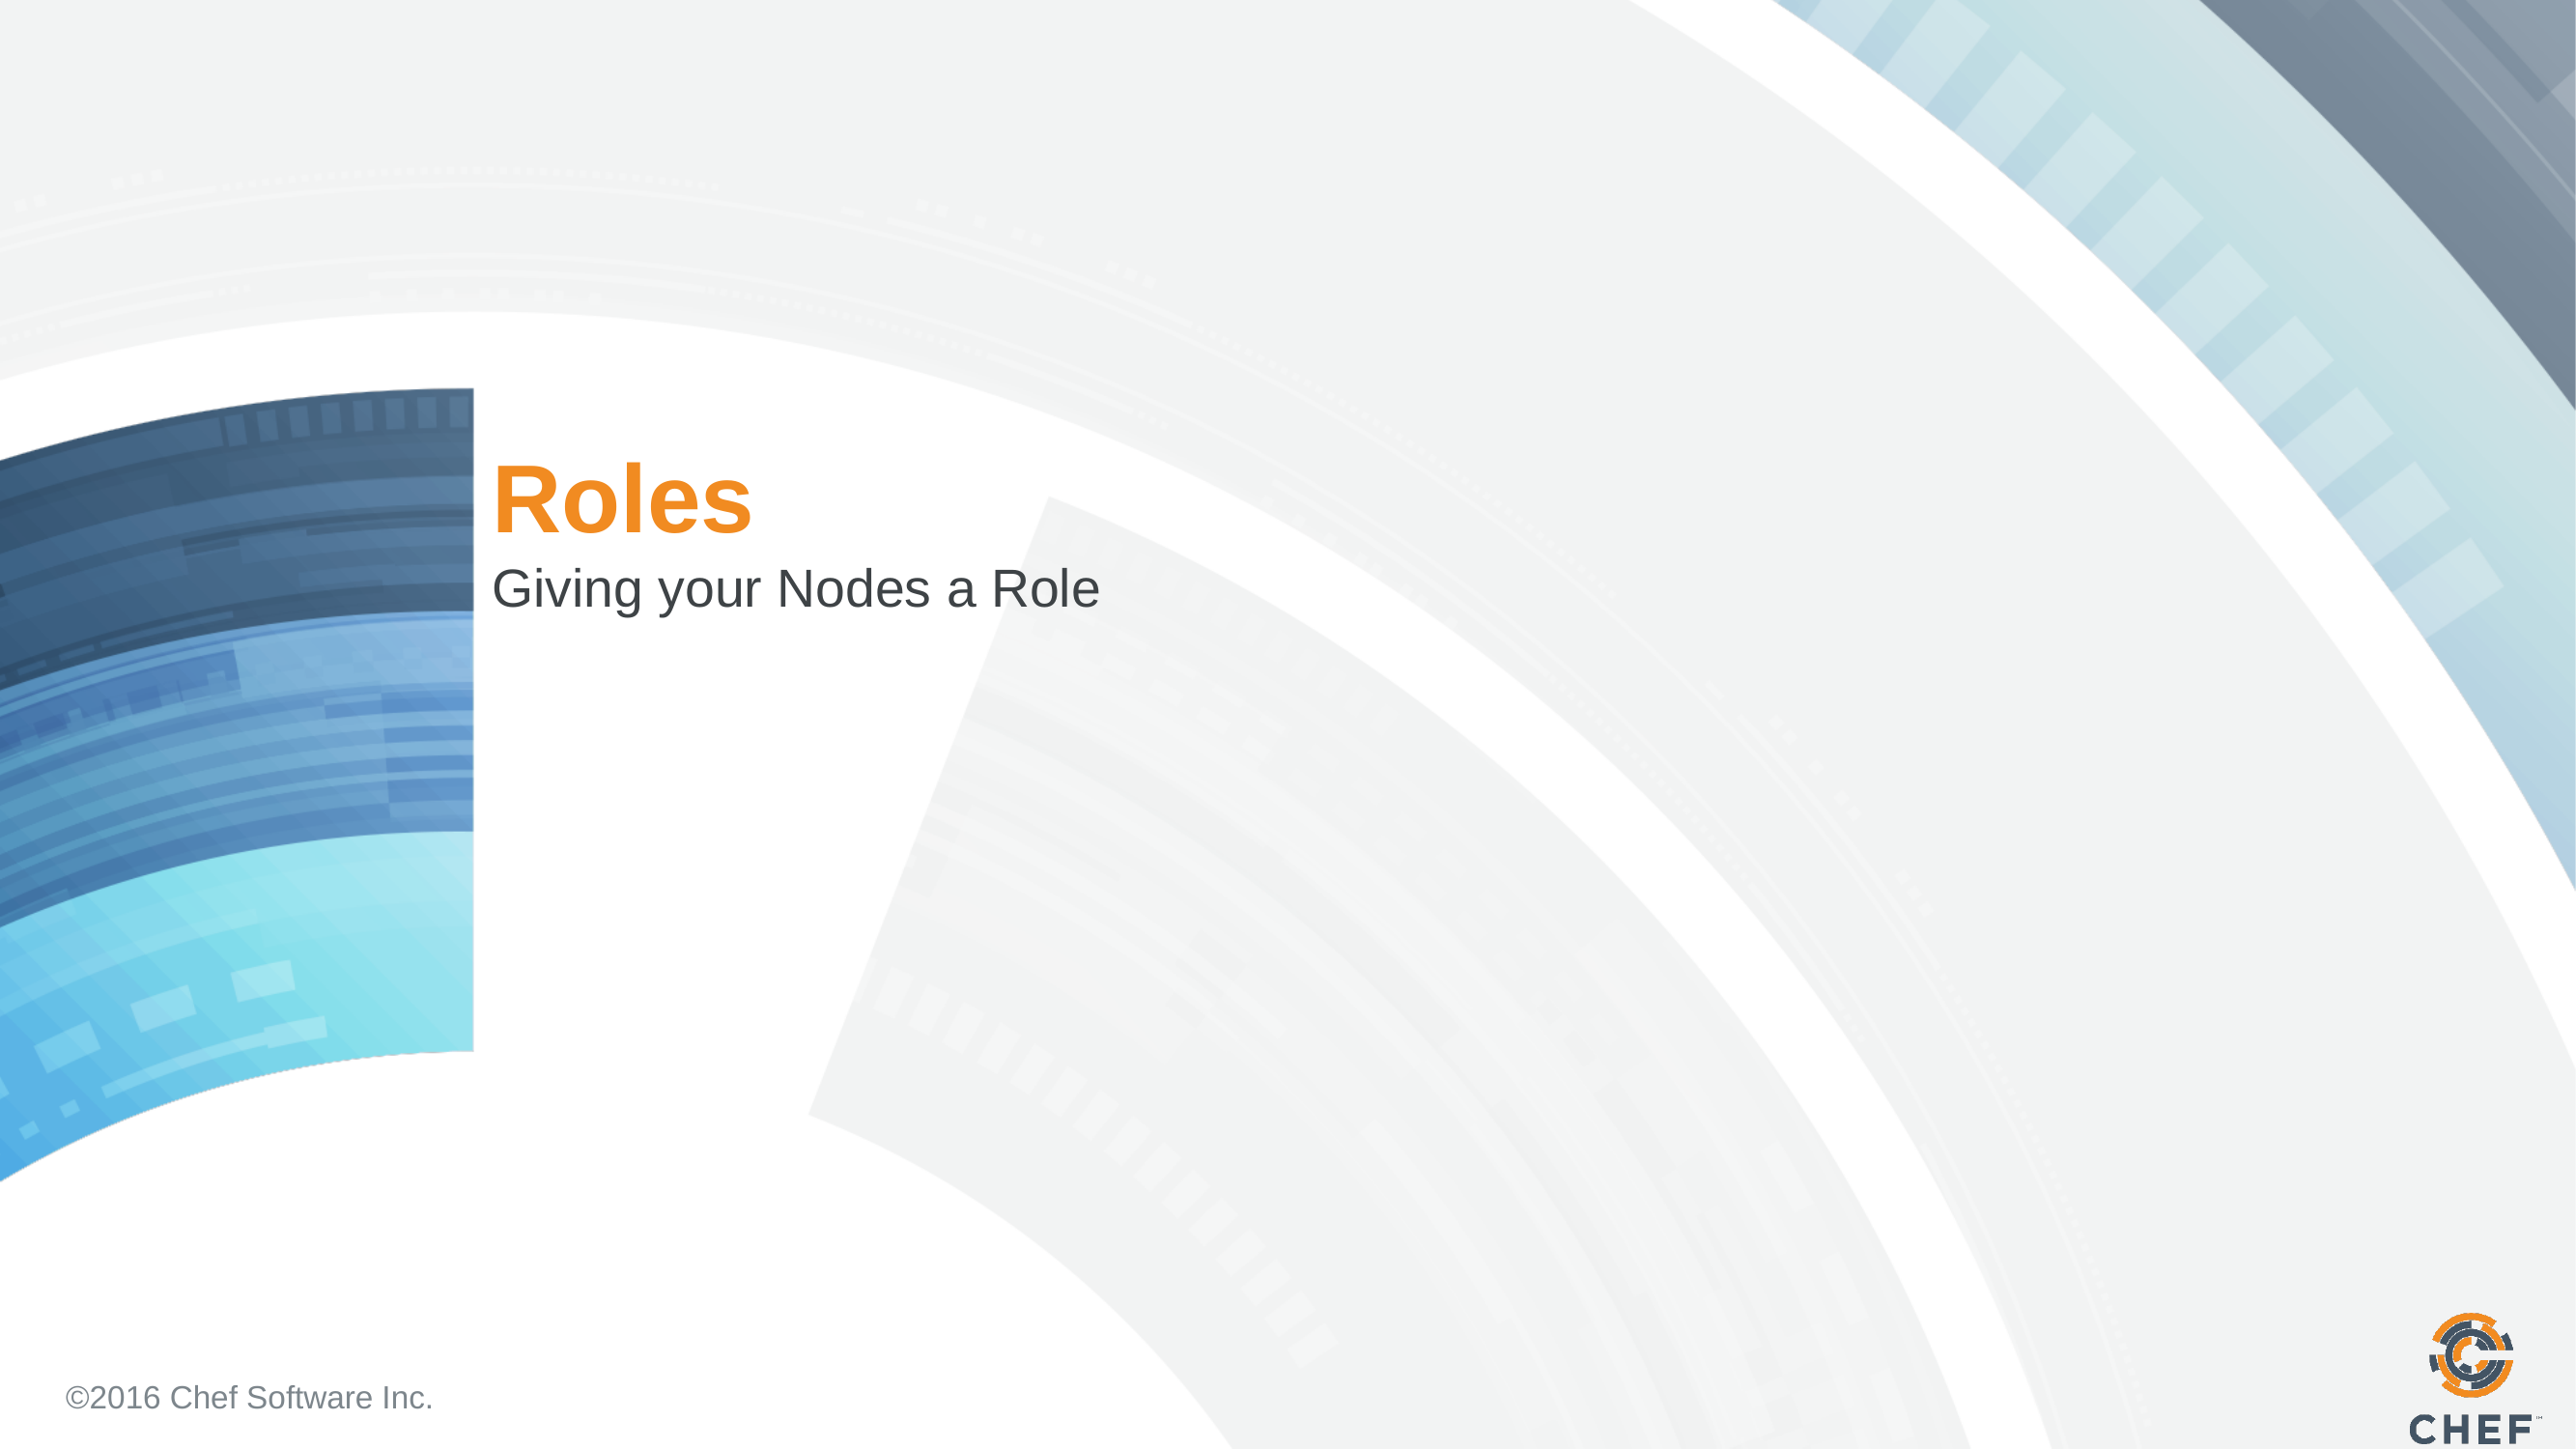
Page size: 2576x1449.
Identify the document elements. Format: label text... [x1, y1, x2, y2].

footer ©2016 Chef Software Inc. [51, 1361, 952, 1431]
title Roles [477, 395, 2217, 547]
subtitle Giving your Nodes a Role [477, 547, 2217, 635]
picture [0, 0, 2576, 1449]
